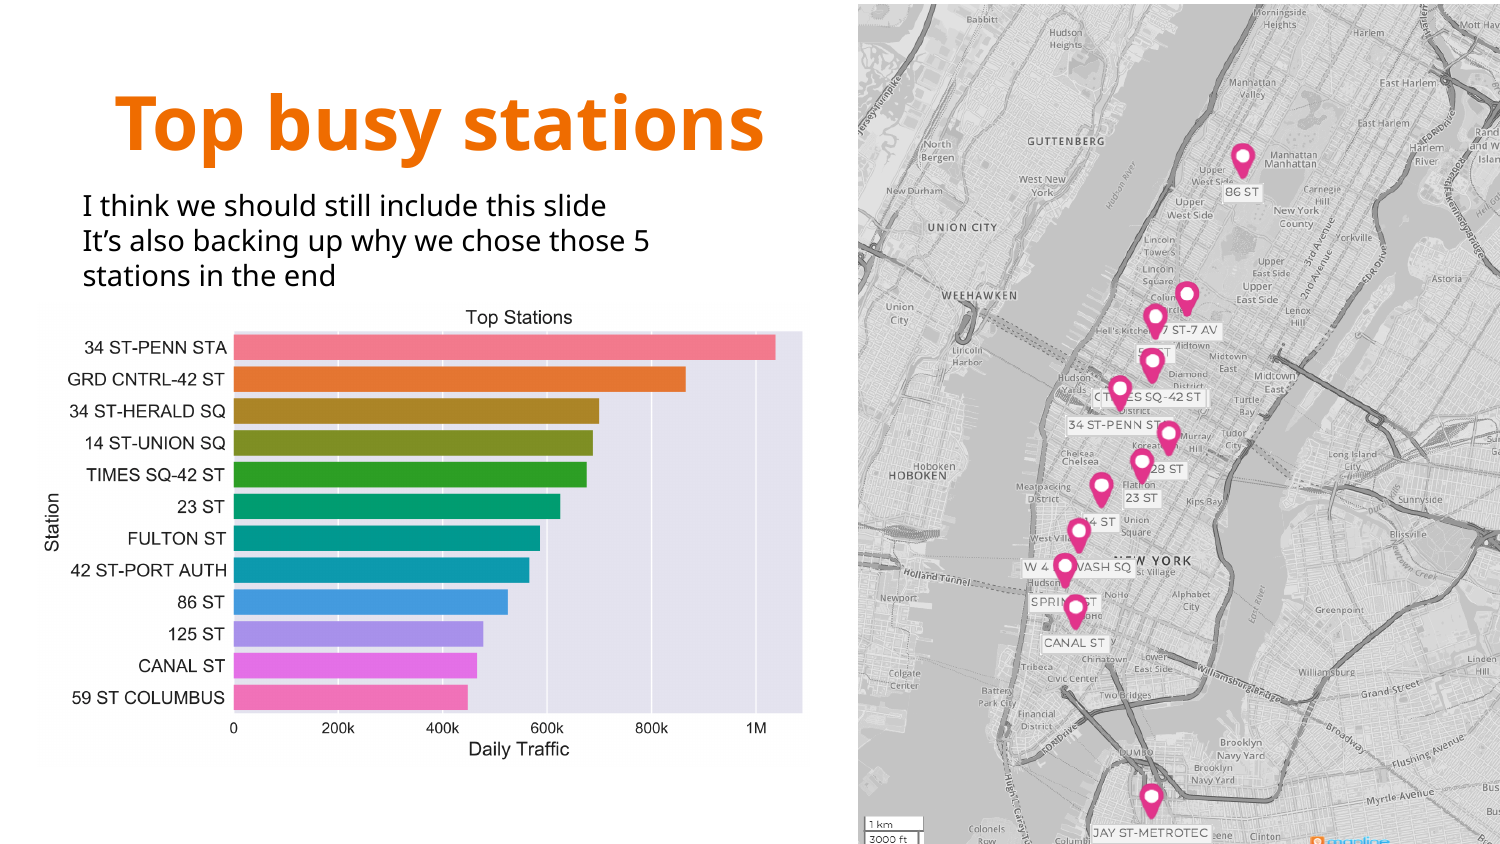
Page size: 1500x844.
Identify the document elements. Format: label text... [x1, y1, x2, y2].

picture [857, 4, 1500, 844]
text_box I think we should still include this slide It’s also backing up why we chose those 5 stations in the end [67, 172, 691, 290]
picture [36, 302, 810, 767]
title Top busy stations [103, 44, 852, 208]
